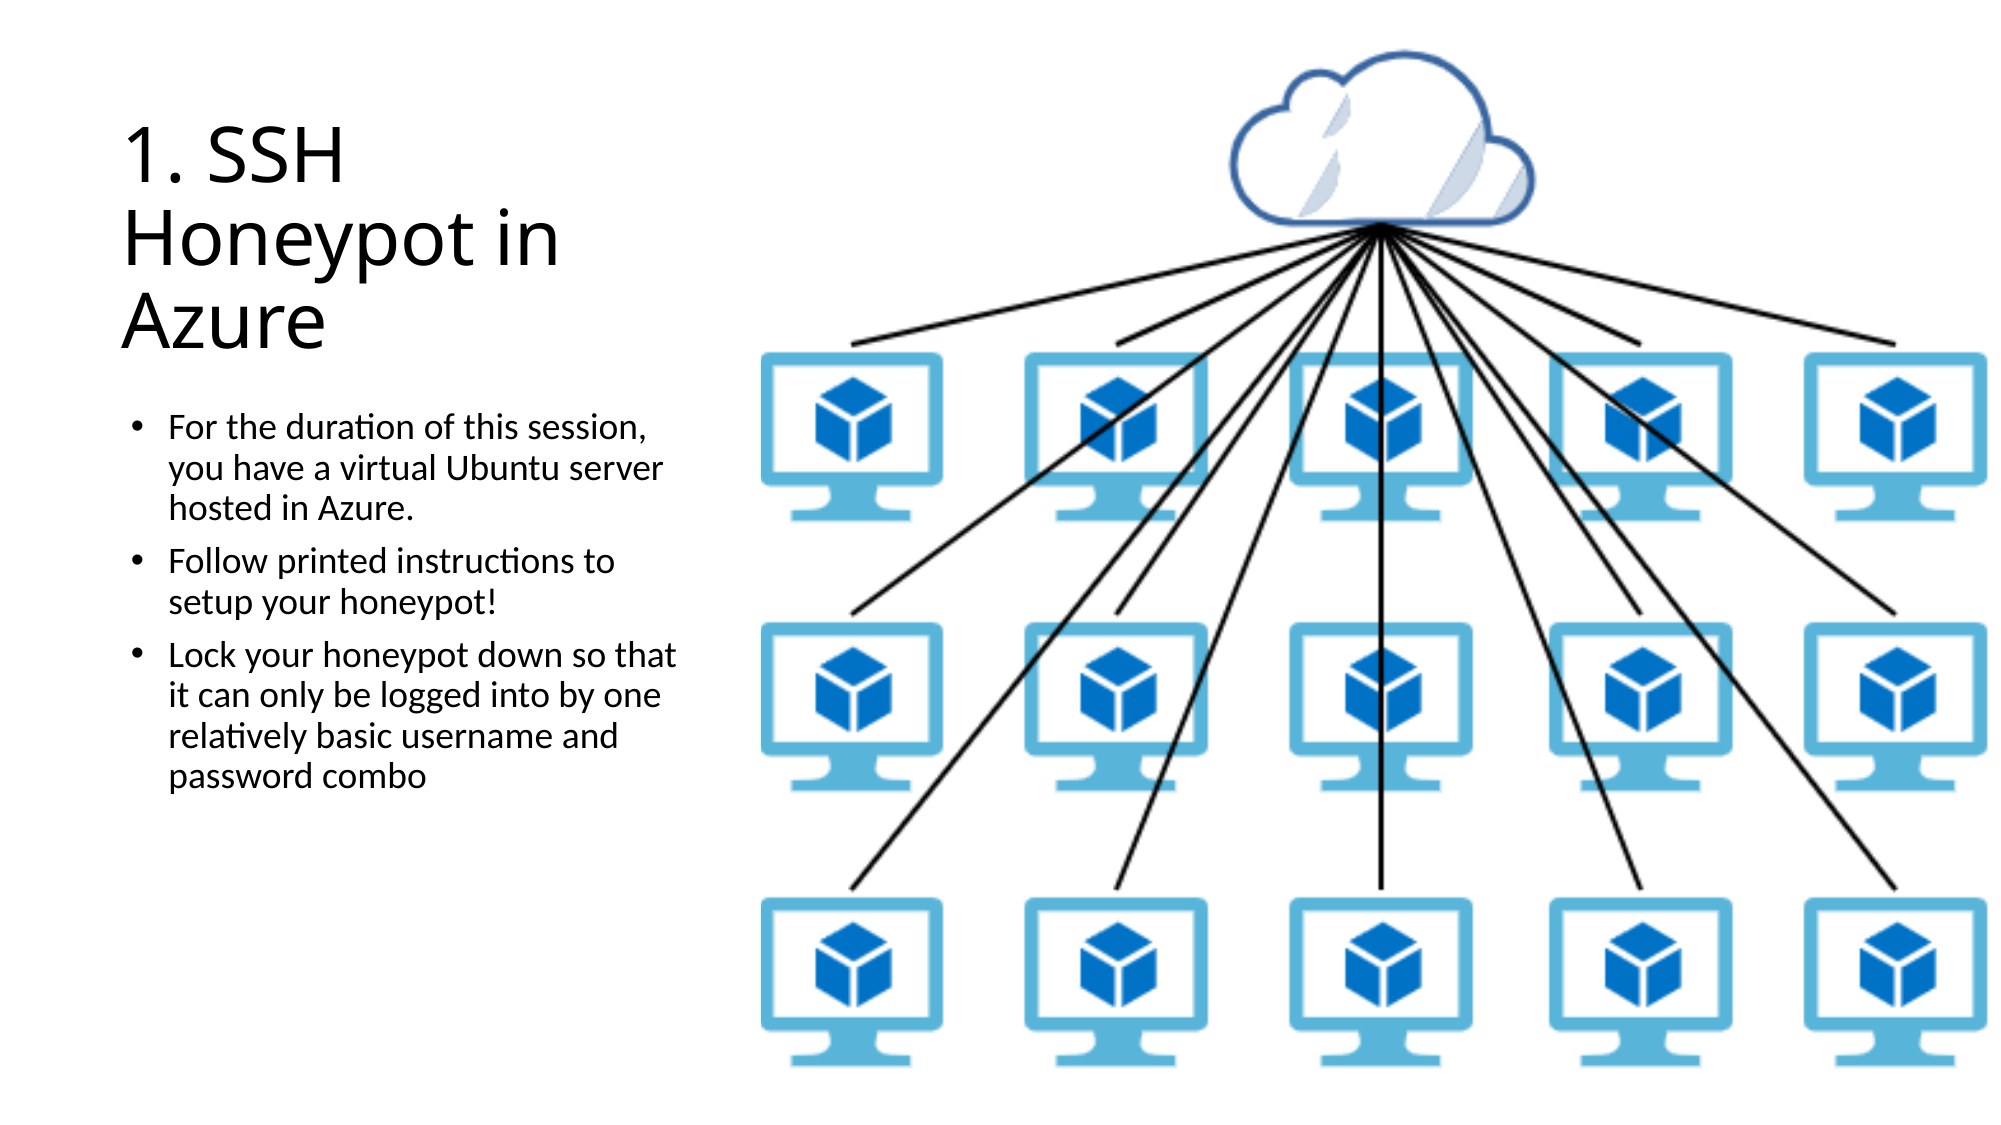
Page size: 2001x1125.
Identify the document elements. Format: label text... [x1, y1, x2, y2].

title 1. SSH Honeypot in Azure [106, 103, 706, 379]
picture [760, 0, 2000, 1125]
text_box For the duration of this session, you have a virtual Ubuntu server hosted in Azure. Follow printed instructions to setup your honeypot! Lock your honeypot down so that it can only be logged into by one relatively basic username and password combo [106, 399, 706, 1021]
